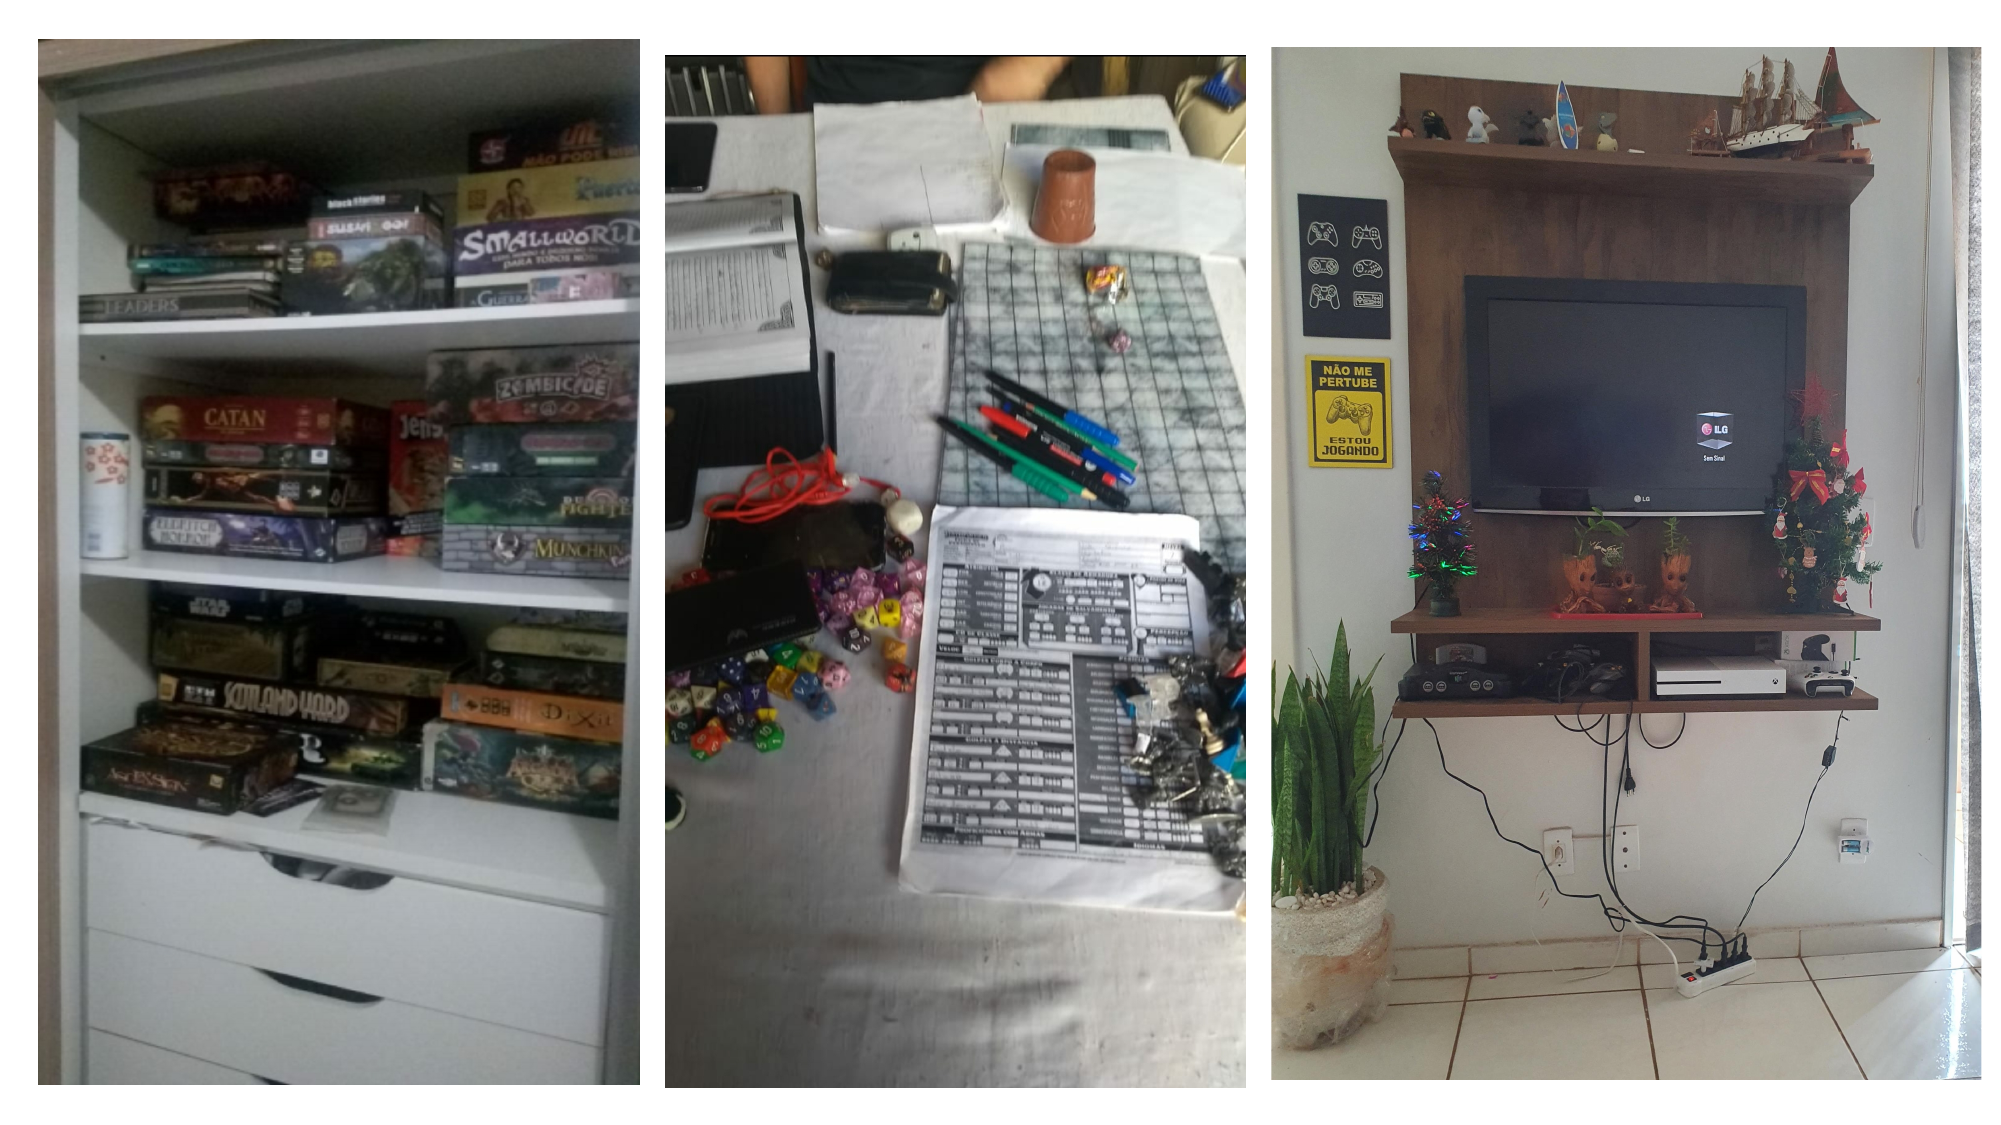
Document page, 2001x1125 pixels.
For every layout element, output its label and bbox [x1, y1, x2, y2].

picture [665, 55, 1246, 1088]
picture [1271, 47, 1982, 1080]
picture [38, 39, 640, 1085]
